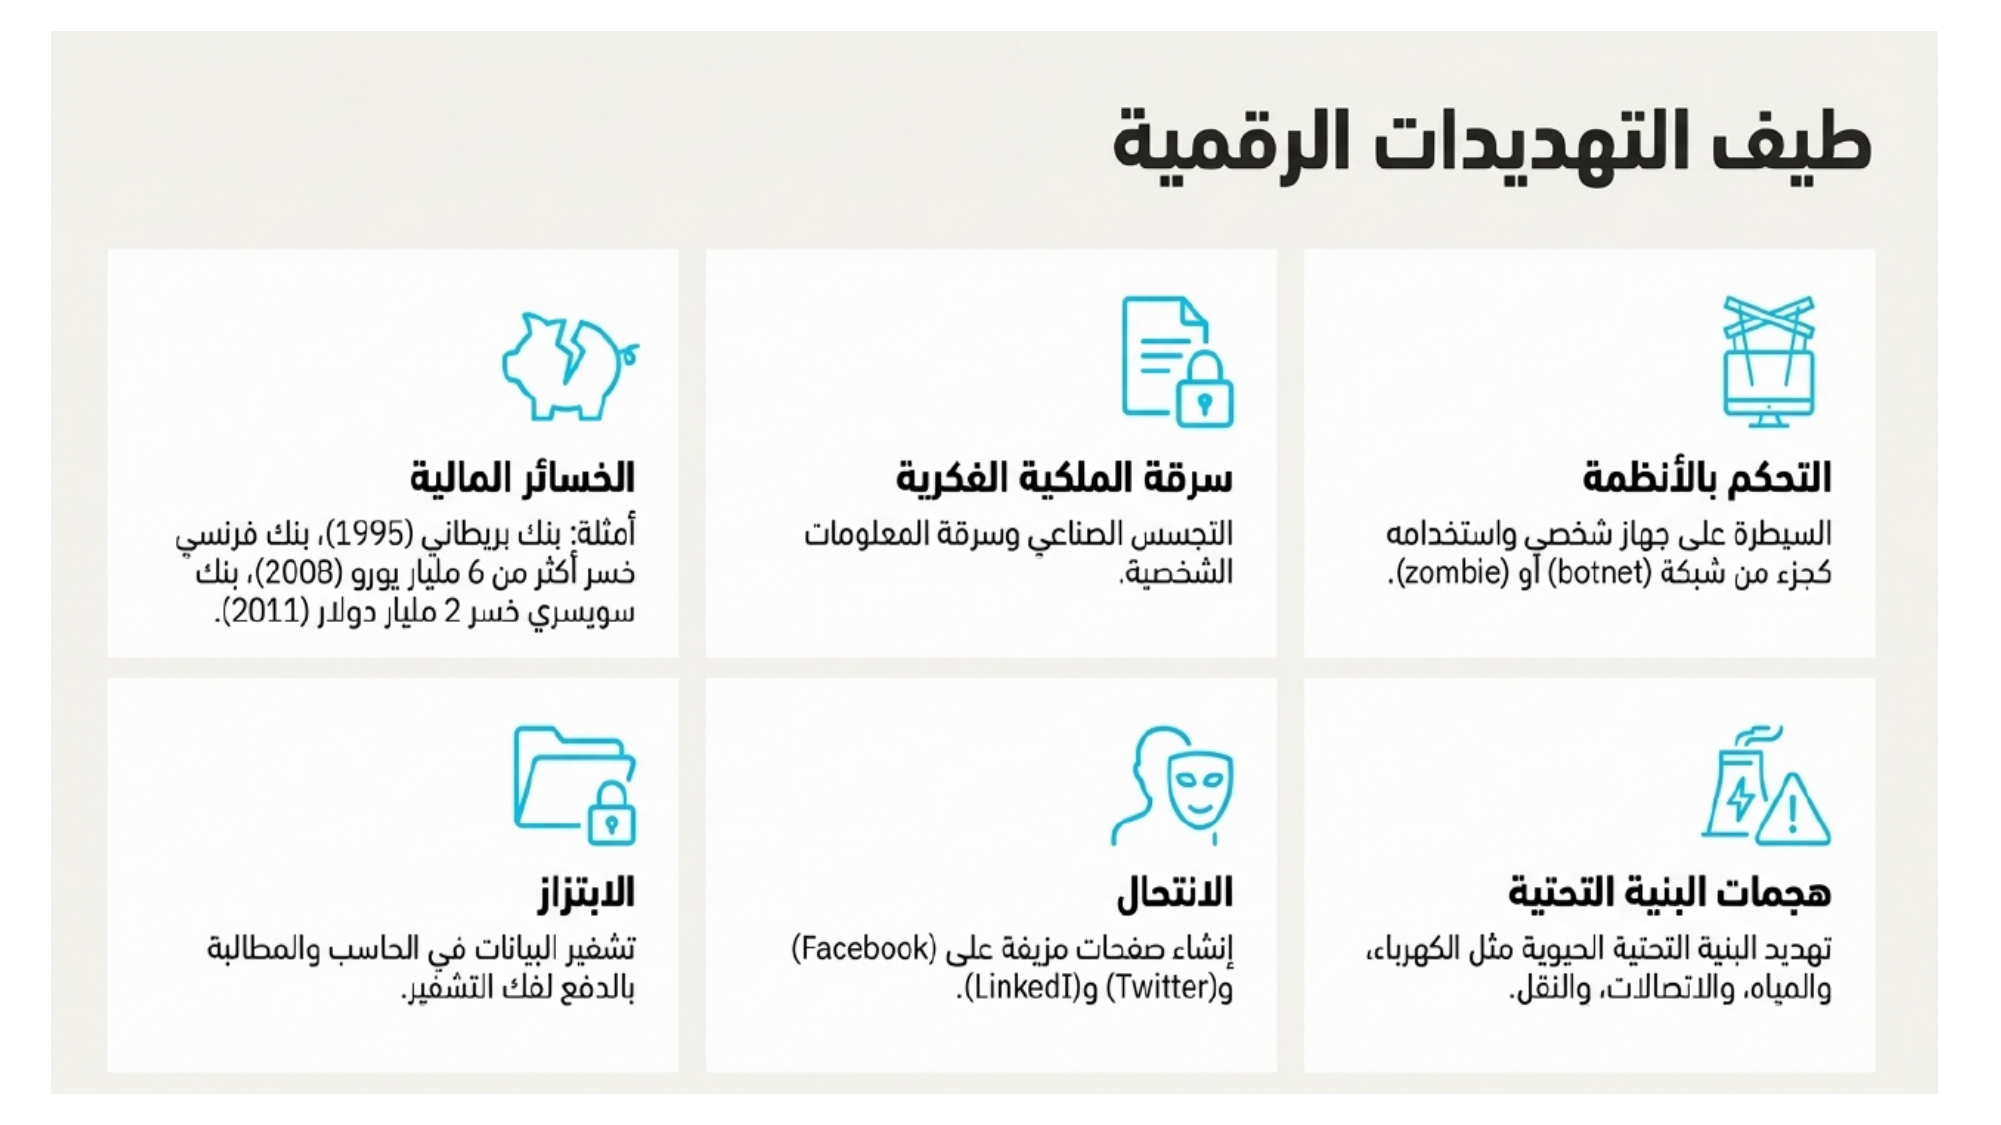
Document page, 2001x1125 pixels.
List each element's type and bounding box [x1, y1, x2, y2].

picture [51, 31, 1938, 1094]
